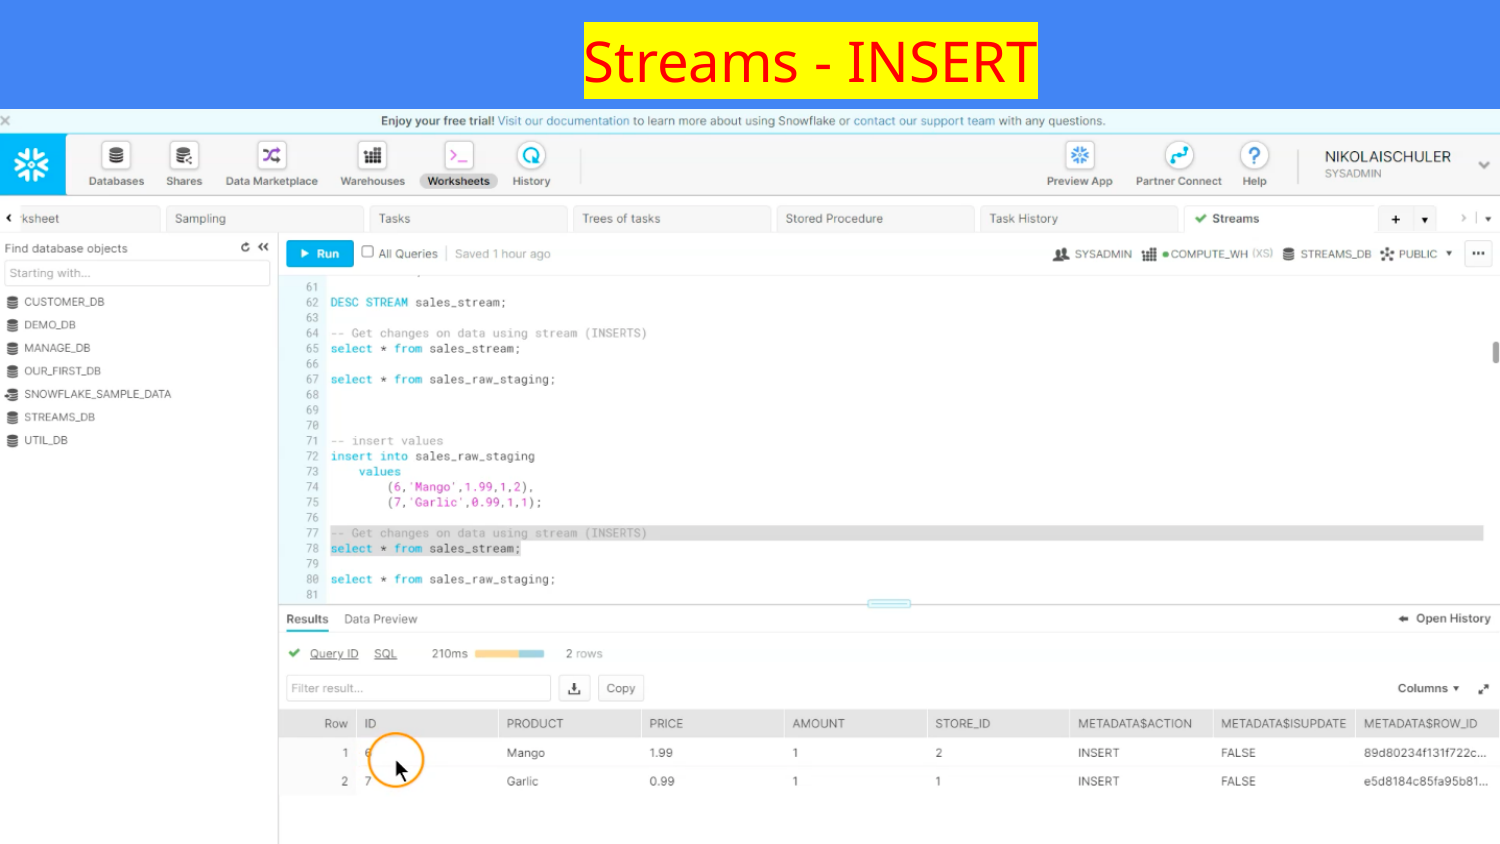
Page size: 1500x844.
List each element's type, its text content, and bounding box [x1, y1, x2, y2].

picture [18, 170, 29, 181]
text_box Streams - INSERT [226, 11, 1396, 108]
picture [15, 159, 25, 170]
picture [33, 170, 44, 181]
picture [19, 149, 29, 160]
picture [28, 159, 48, 171]
picture [33, 149, 44, 160]
picture [0, 109, 1500, 844]
